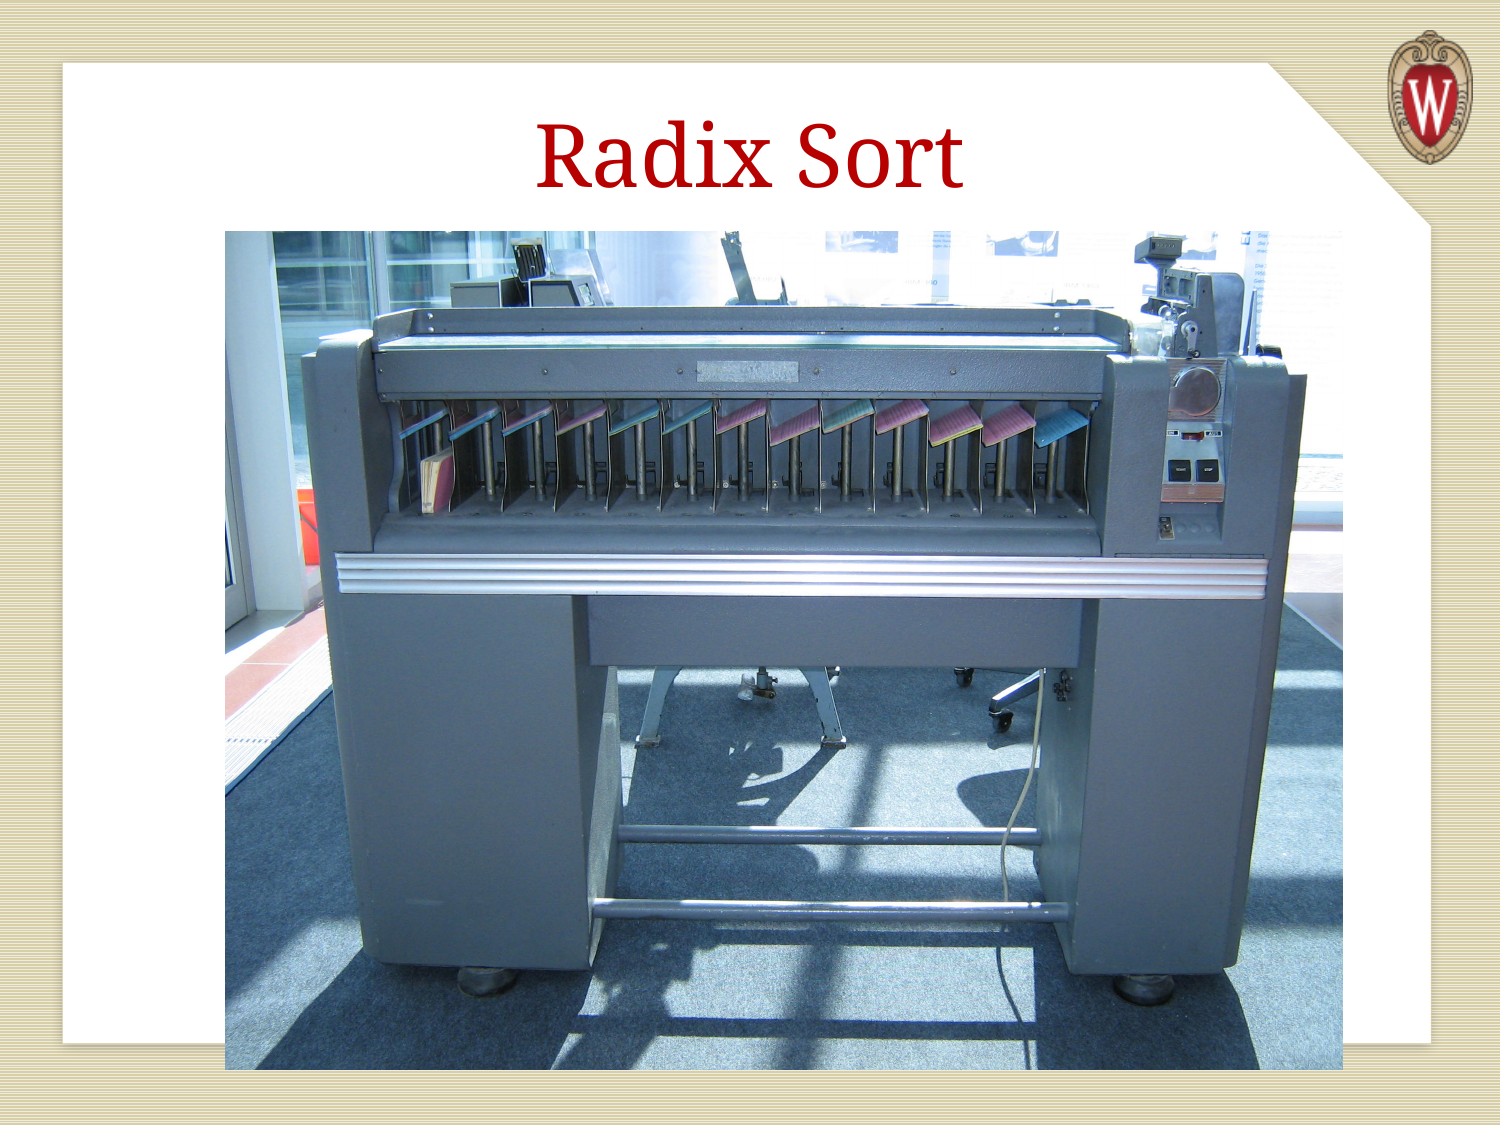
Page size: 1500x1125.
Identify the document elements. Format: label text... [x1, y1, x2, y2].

title Radix Sort [112, 99, 1388, 232]
picture [224, 231, 1344, 1071]
